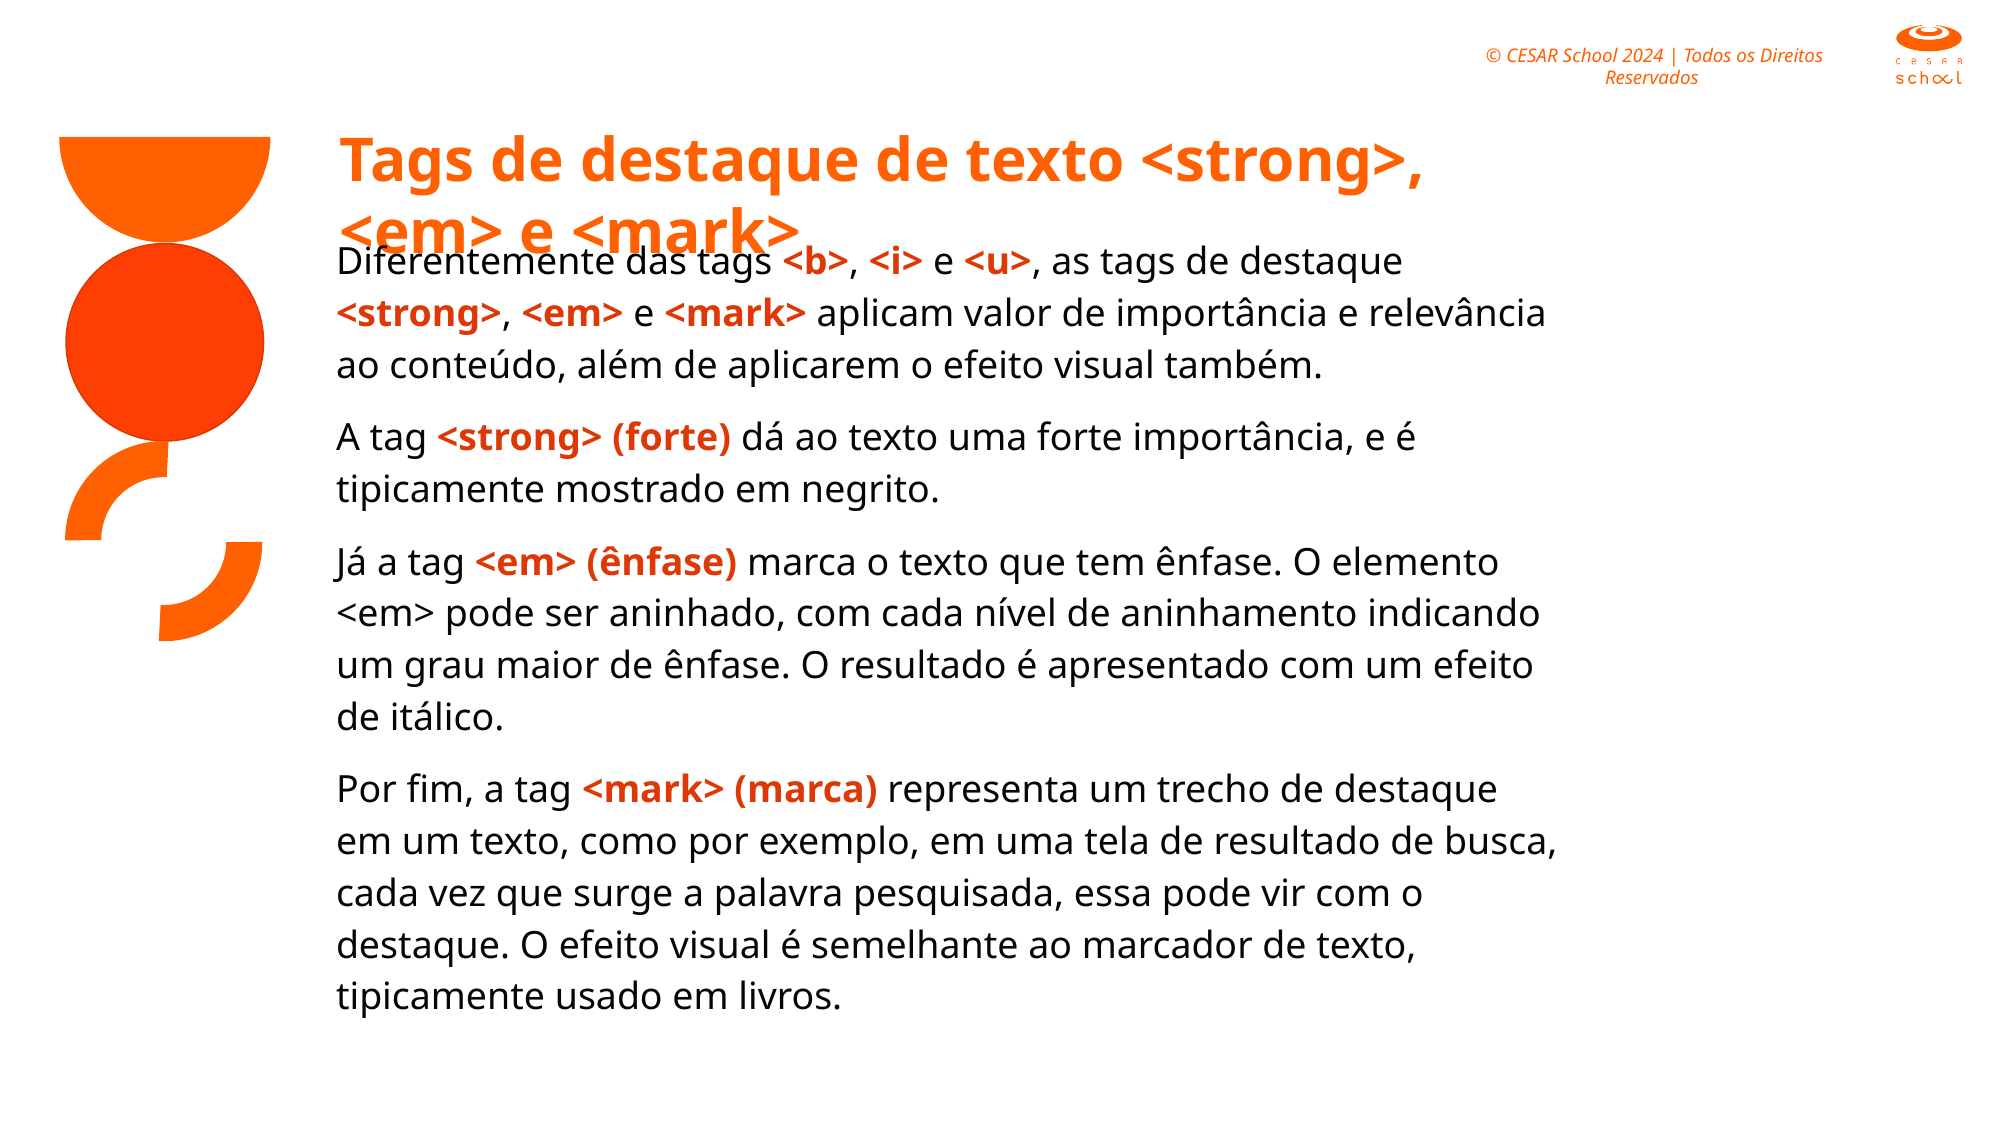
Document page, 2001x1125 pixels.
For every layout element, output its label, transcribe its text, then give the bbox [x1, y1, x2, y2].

text_box Tags de destaque de texto <strong>, <em> e <mark> [324, 105, 1547, 200]
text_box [1432, 25, 1963, 85]
text_box [59, 136, 271, 243]
text_box Diferentemente das tags <b>, <i> e <u>, as tags de destaque <strong>, <em> e <mark> aplicam valor de importância e relevância ao conteúdo, além de aplicarem o efeito visual também. A tag <strong> (forte) dá ao texto uma forte importância, e é tipicamente mostrado em negrito. Já a tag <em> (ênfase) marca o texto que tem ênfase. O elemento <em> pode ser aninhado, com cada nível de aninhamento indicando um grau maior de ênfase. O resultado é apresentado com um efeito de itálico. Por fim, a tag <mark> (marca) representa um trecho de destaque em um texto, como por exemplo, em uma tela de resultado de busca, cada vez que surge a palavra pesquisada, essa pode vir com o destaque. O efeito visual é semelhante ao marcador de texto, tipicamente usado em livros. [324, 224, 1570, 970]
text_box [66, 243, 264, 439]
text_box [64, 440, 263, 642]
